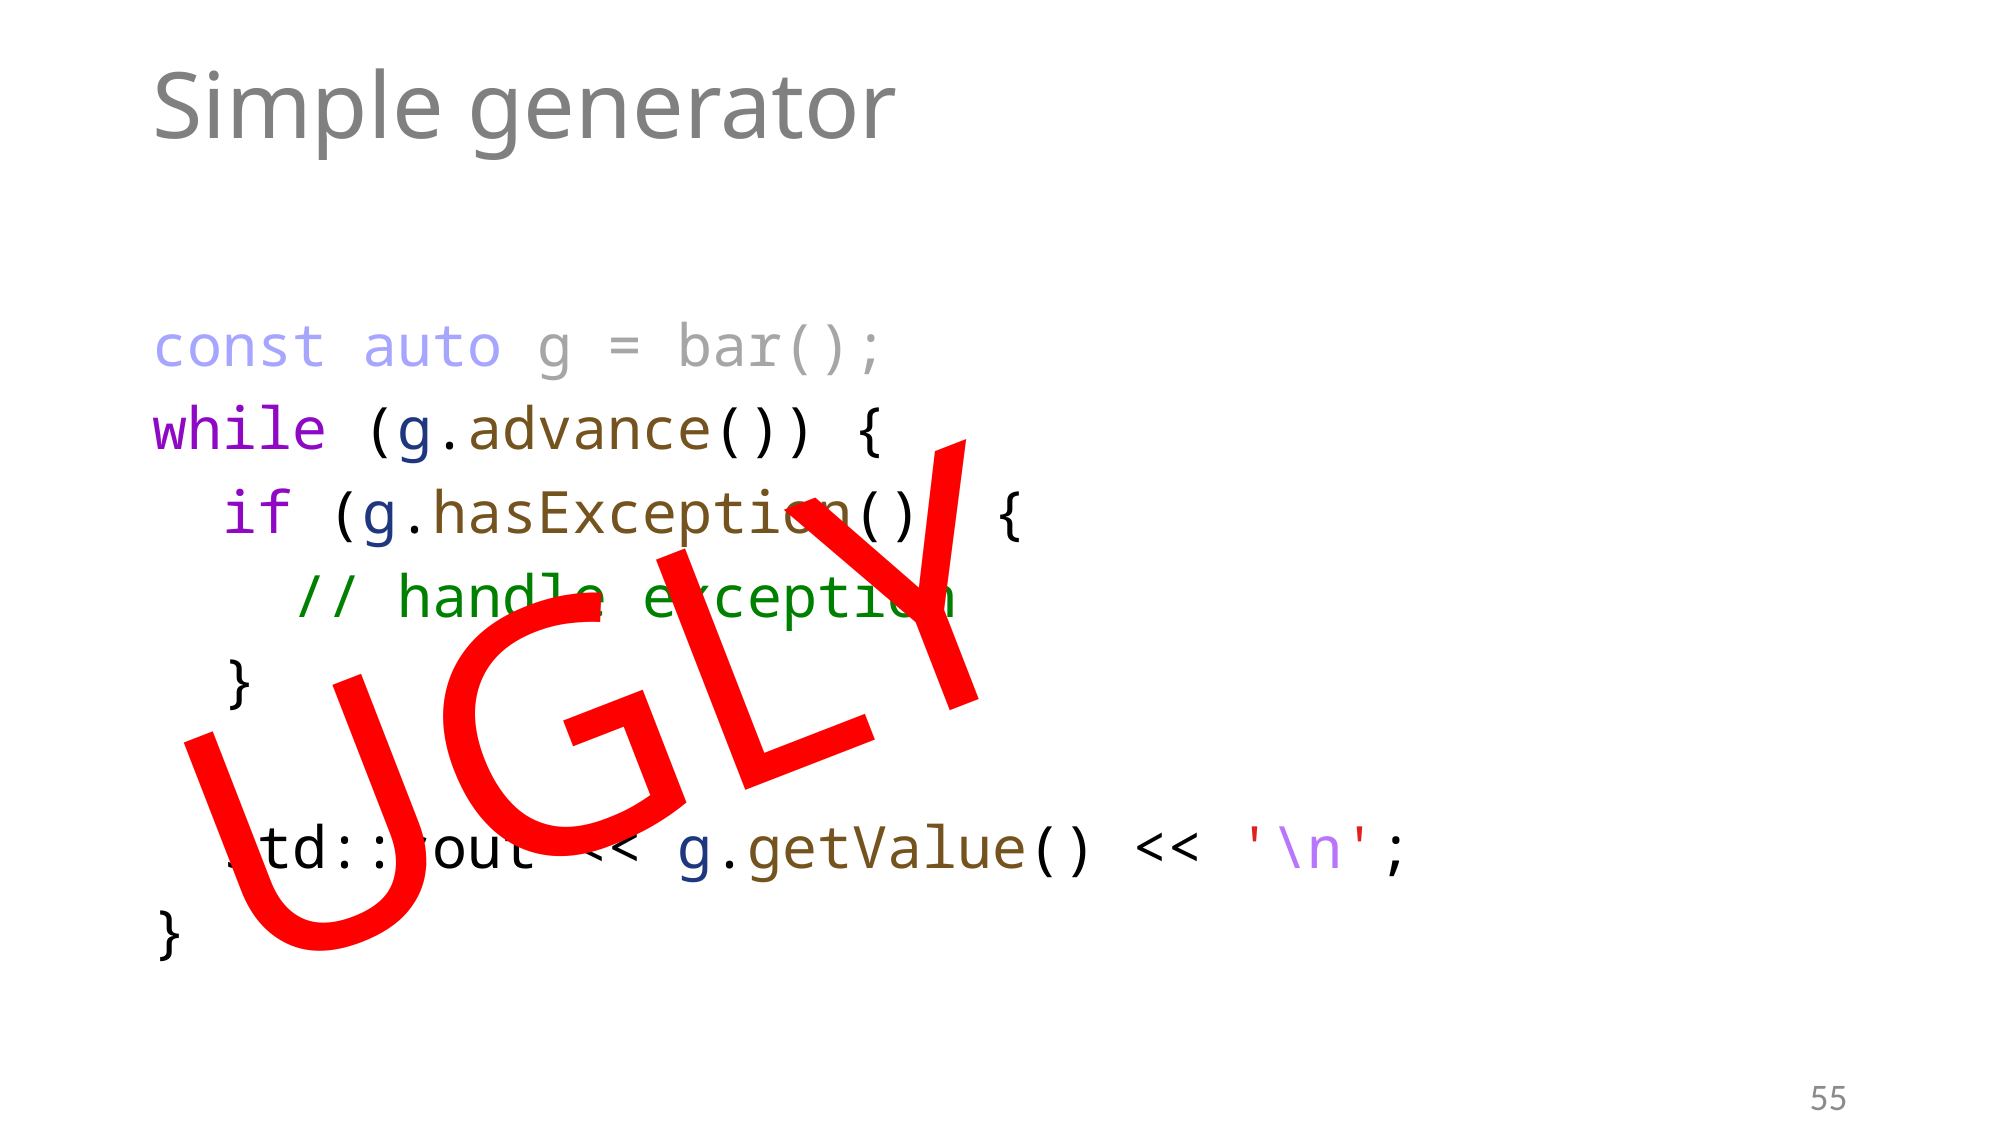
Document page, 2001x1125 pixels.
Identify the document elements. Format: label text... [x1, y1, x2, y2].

text_box UGLY [102, 321, 1128, 1061]
slide_number 55 [1412, 1065, 1863, 1125]
title Simple generator [137, 0, 1863, 217]
list const auto g = bar(); while (g.advance()) { if (g.hasException()) { // handle exception } std::cout << g.getValue() << '\n'; } [137, 217, 1863, 1066]
